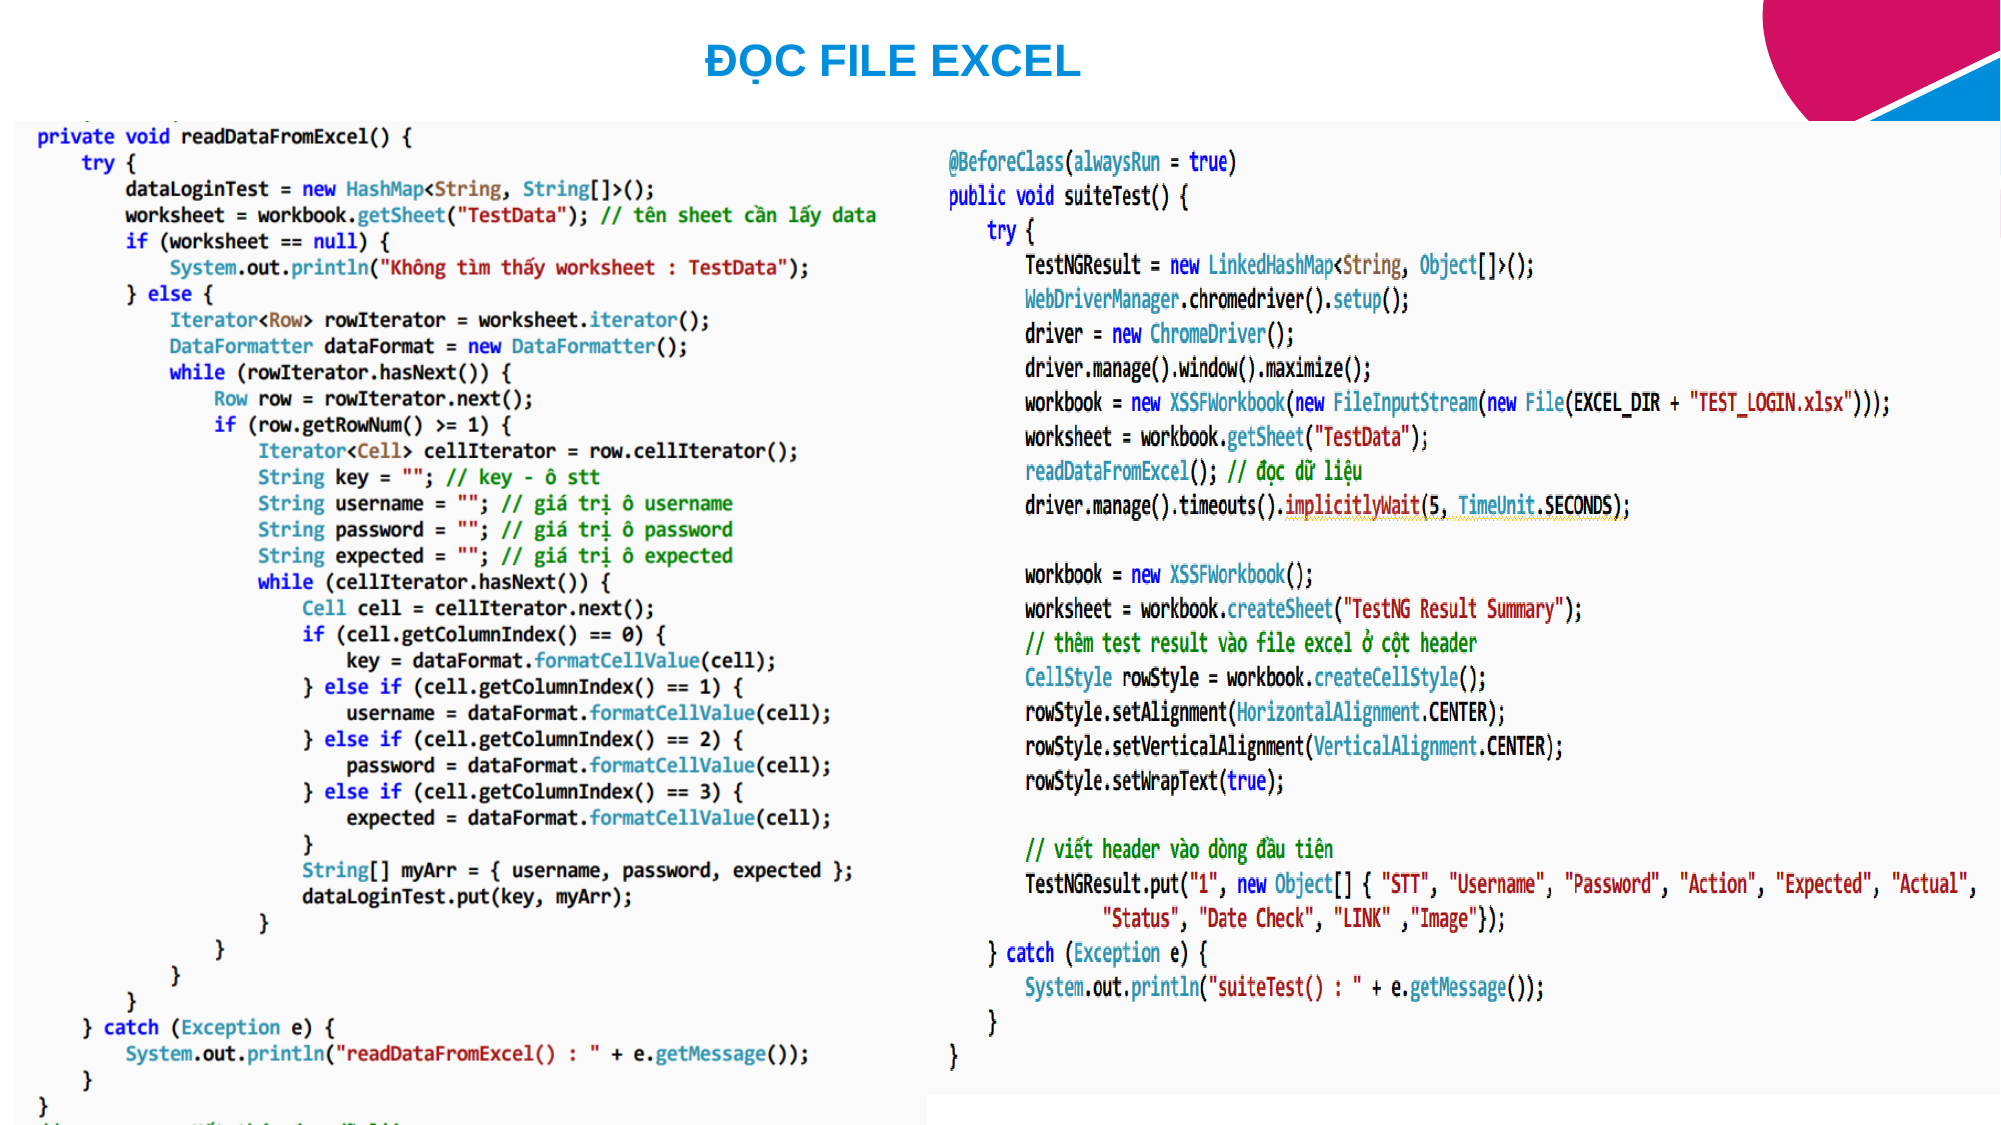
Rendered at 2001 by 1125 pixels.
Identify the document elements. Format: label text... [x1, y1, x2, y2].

text_box ĐỌC FILE EXCEL [690, 13, 1103, 110]
picture [13, 121, 2000, 1125]
